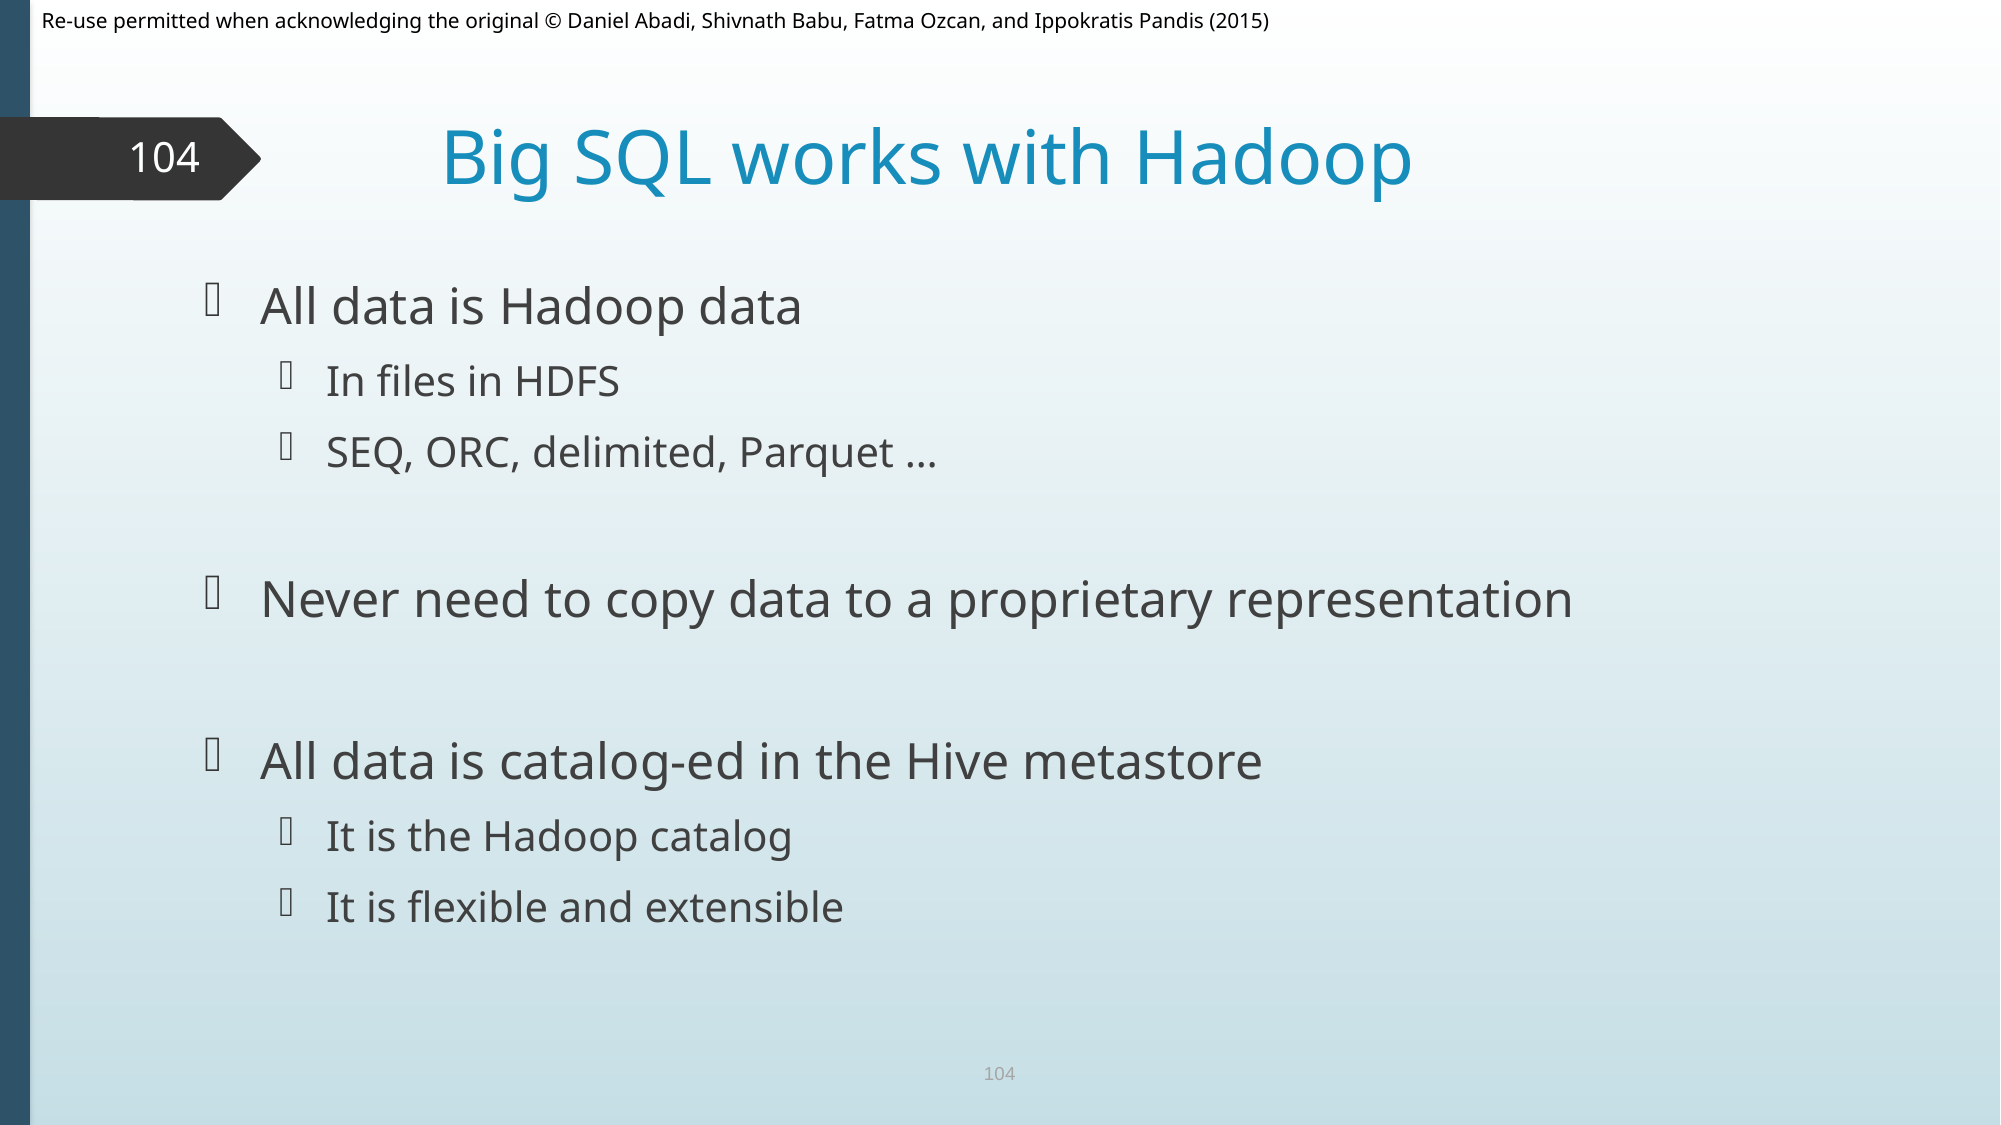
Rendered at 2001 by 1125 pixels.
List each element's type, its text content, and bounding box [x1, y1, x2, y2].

list All data is Hadoop data In files in HDFS SEQ, ORC, delimited, Parquet … Never need to copy data to a proprietary representation All data is catalog-ed in the Hive metastore It is the Hadoop catalog It is flexible and extensible [184, 266, 2000, 1005]
text_box 104 [803, 1054, 1196, 1115]
slide_number 104 [87, 129, 216, 189]
text_box Big SQL works with Hadoop [425, 102, 1888, 313]
